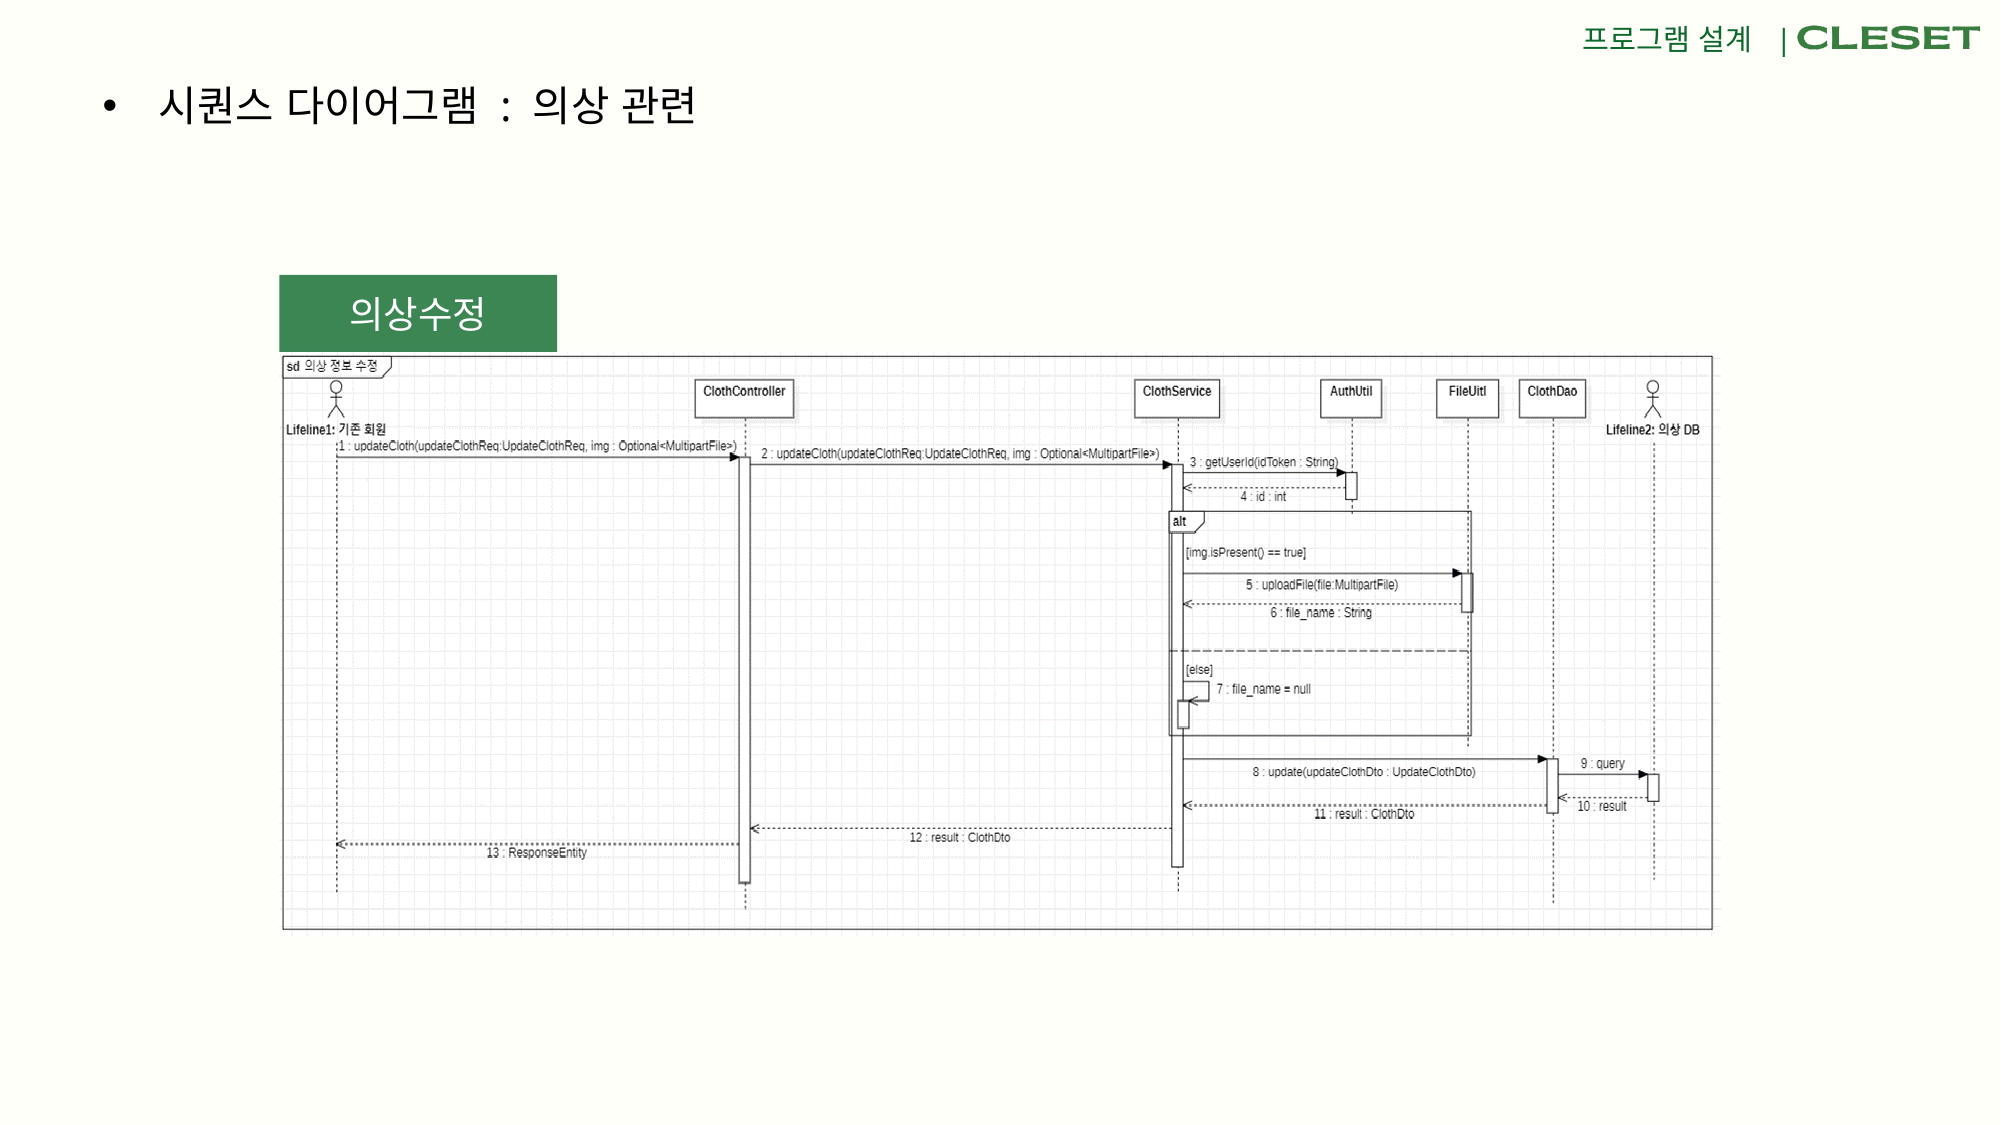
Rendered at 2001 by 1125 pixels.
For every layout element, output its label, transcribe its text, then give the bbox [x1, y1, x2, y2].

picture [279, 351, 1721, 936]
picture [1759, 0, 2000, 168]
text_box 시퀀스 다이어그램 : 의상 관련 [87, 72, 714, 138]
text_box 의상수정 [278, 274, 558, 353]
text_box 프로그램 설계 | [1567, 13, 1759, 64]
